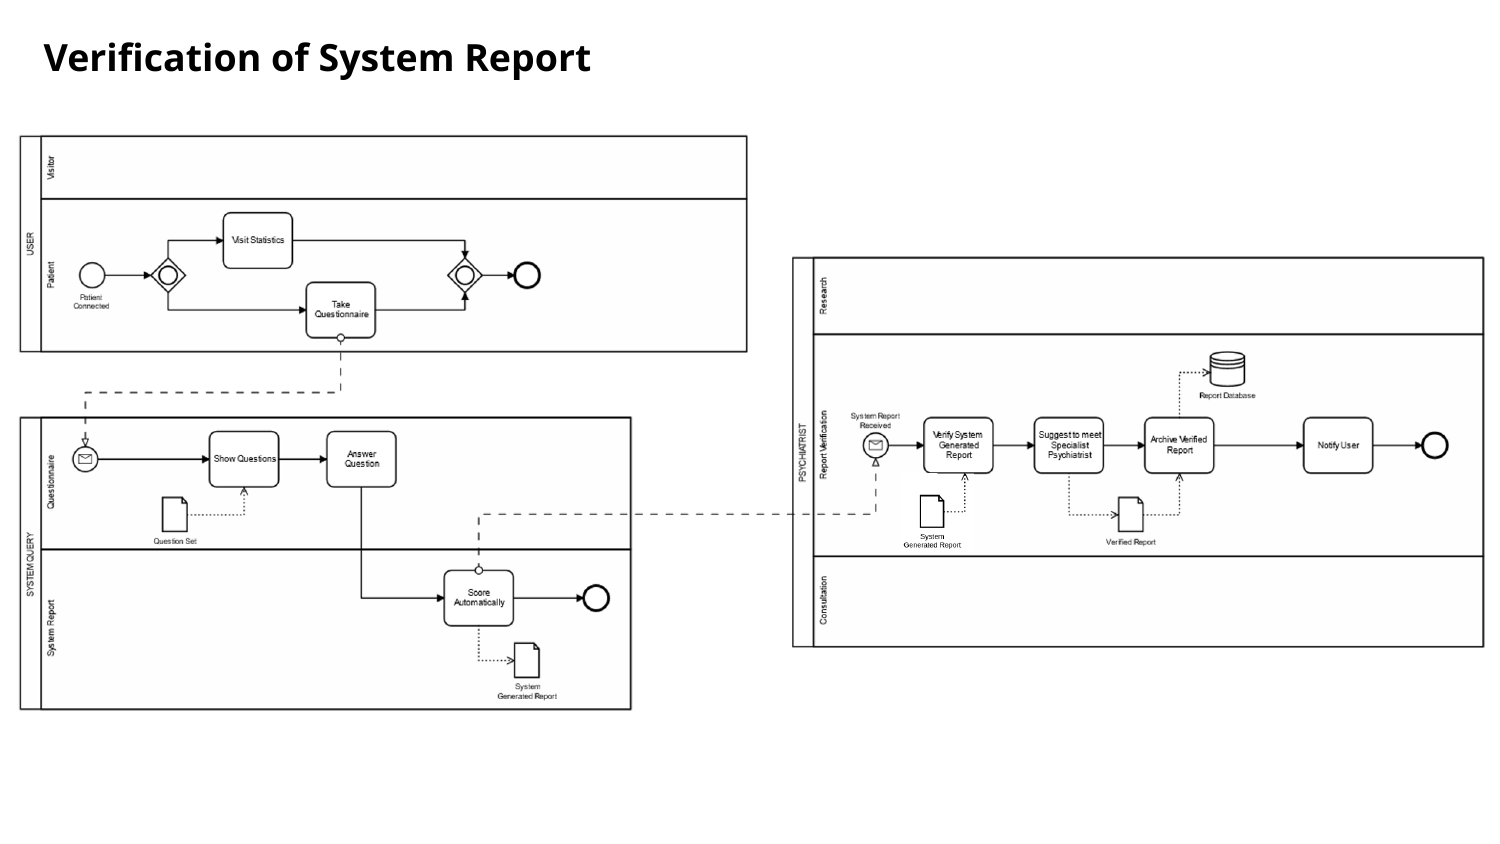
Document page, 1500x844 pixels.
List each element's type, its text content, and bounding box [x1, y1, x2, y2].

picture [16, 132, 1487, 713]
text_box Verification of System Report [28, 18, 631, 94]
